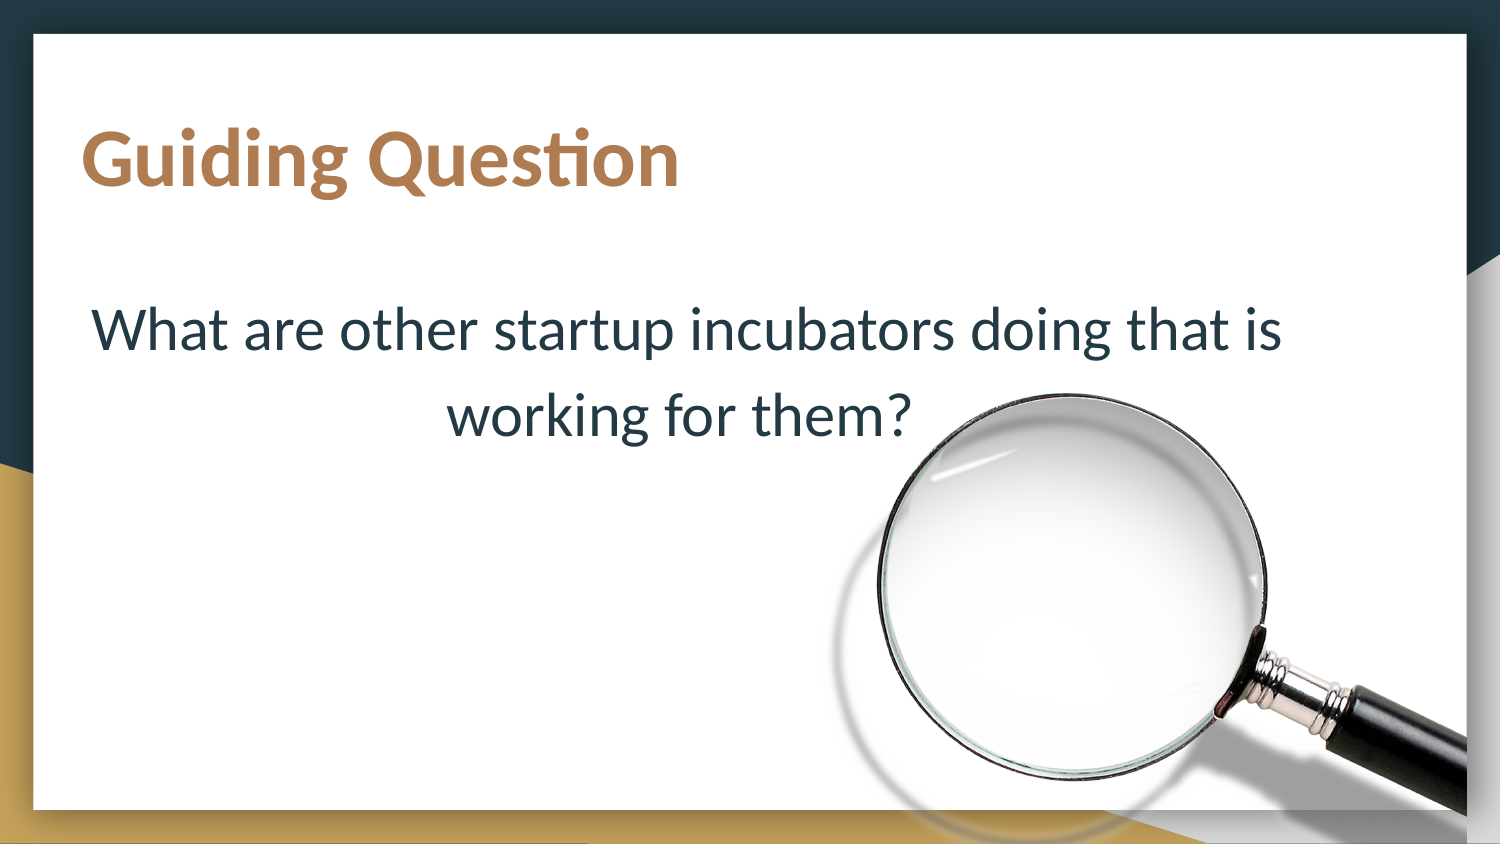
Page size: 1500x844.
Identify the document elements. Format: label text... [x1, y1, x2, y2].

title Guiding Question [66, 88, 1298, 246]
picture [819, 392, 1467, 844]
list What are other startup incubators doing that is working for them? [72, 261, 1304, 664]
